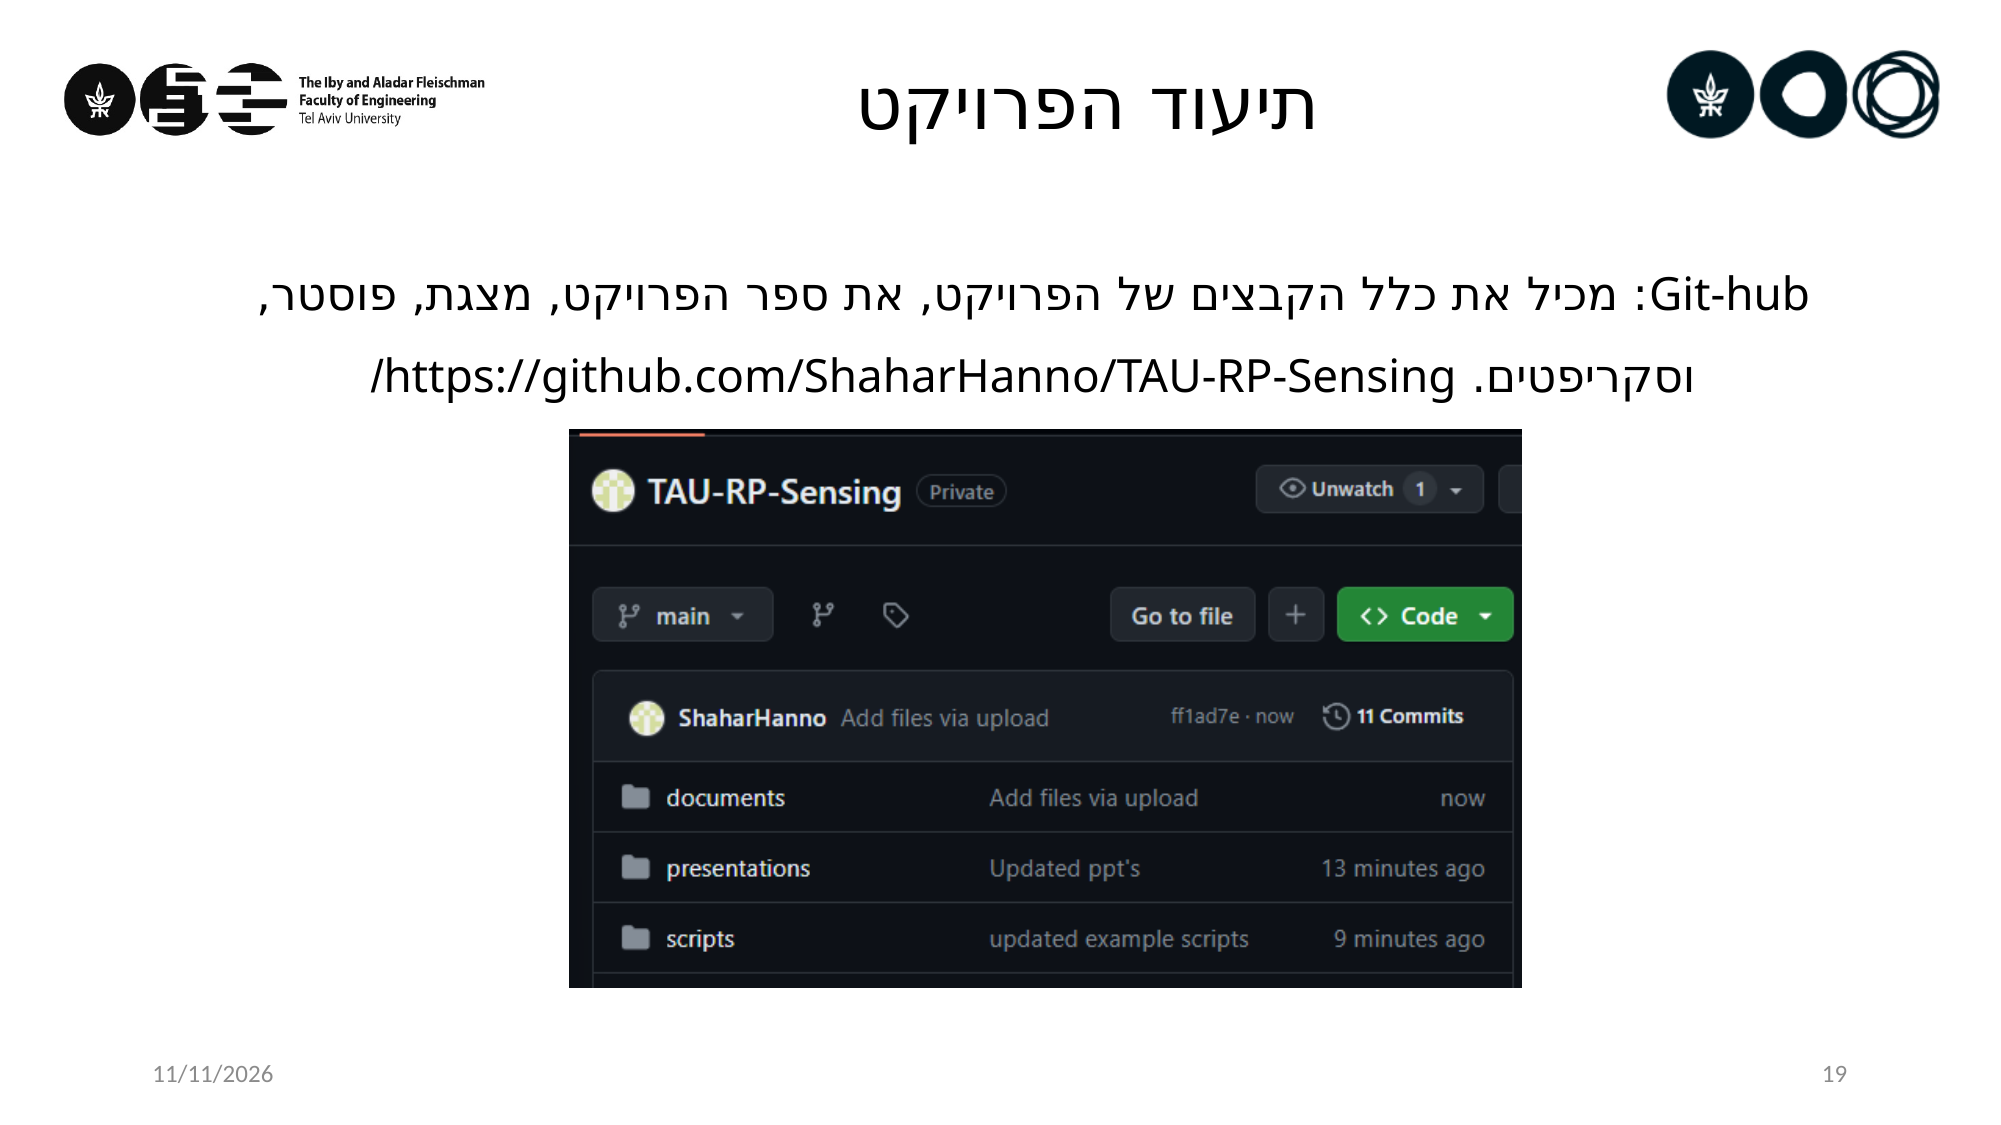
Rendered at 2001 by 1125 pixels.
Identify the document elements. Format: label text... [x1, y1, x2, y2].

picture [569, 429, 1522, 988]
slide_number 19 [1412, 1042, 1863, 1103]
picture [1665, 39, 1957, 145]
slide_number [137, 1042, 588, 1103]
title תיעוד הפרויקט [537, 58, 1638, 153]
picture [43, 44, 524, 155]
text_box Git-hub: מכיל את כלל הקבצים של הפרויקט, את ספר הפרויקט, מצגת, פוסטר, וסקריפטים. https://github.com/ShaharHanno/TAU-RP-Sensing/ [186, 229, 1880, 410]
